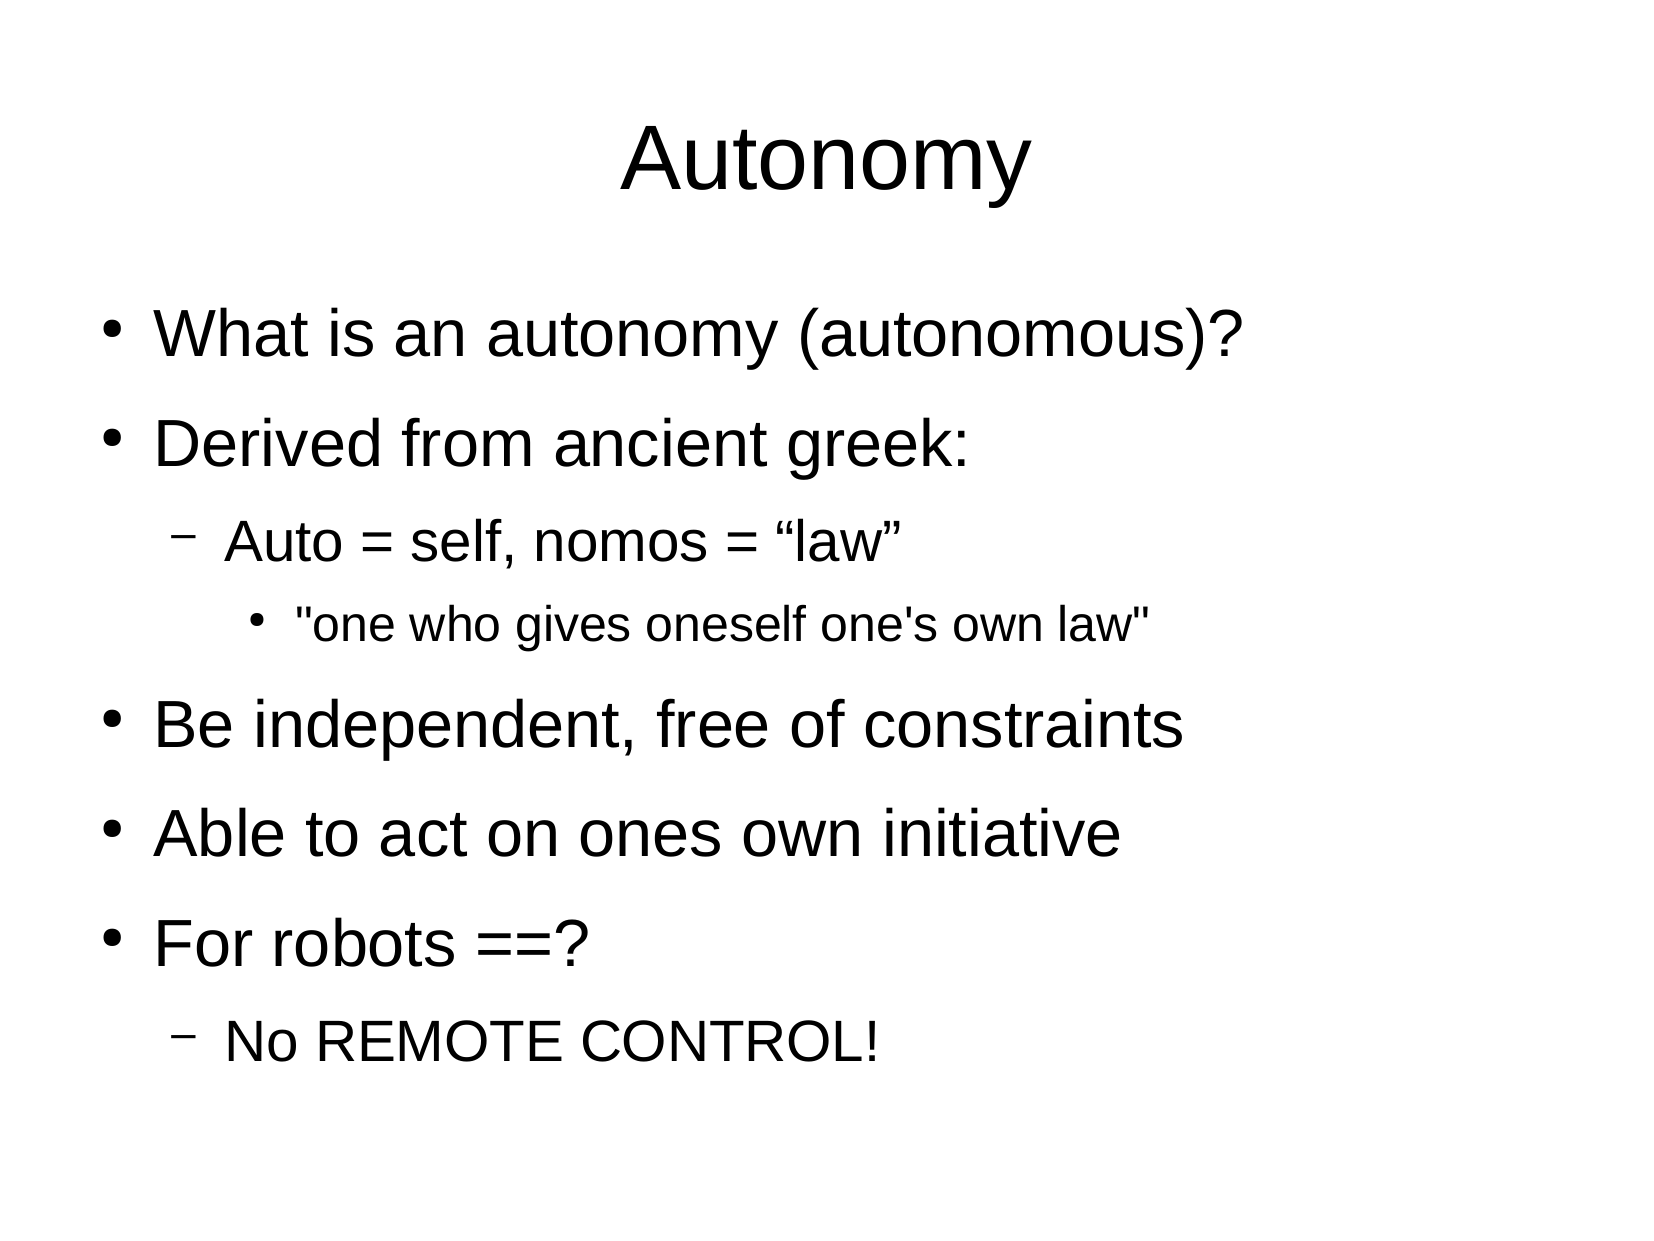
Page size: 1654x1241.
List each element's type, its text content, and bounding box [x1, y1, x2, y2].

list What is an autonomy (autonomous)? Derived from ancient greek: Auto = self, nomos = “law” "one who gives oneself one's own law" Be independent, free of constraints Able to act on ones own initiative For robots ==? No REMOTE CONTROL! [82, 290, 1571, 1010]
title Autonomy [82, 49, 1571, 257]
